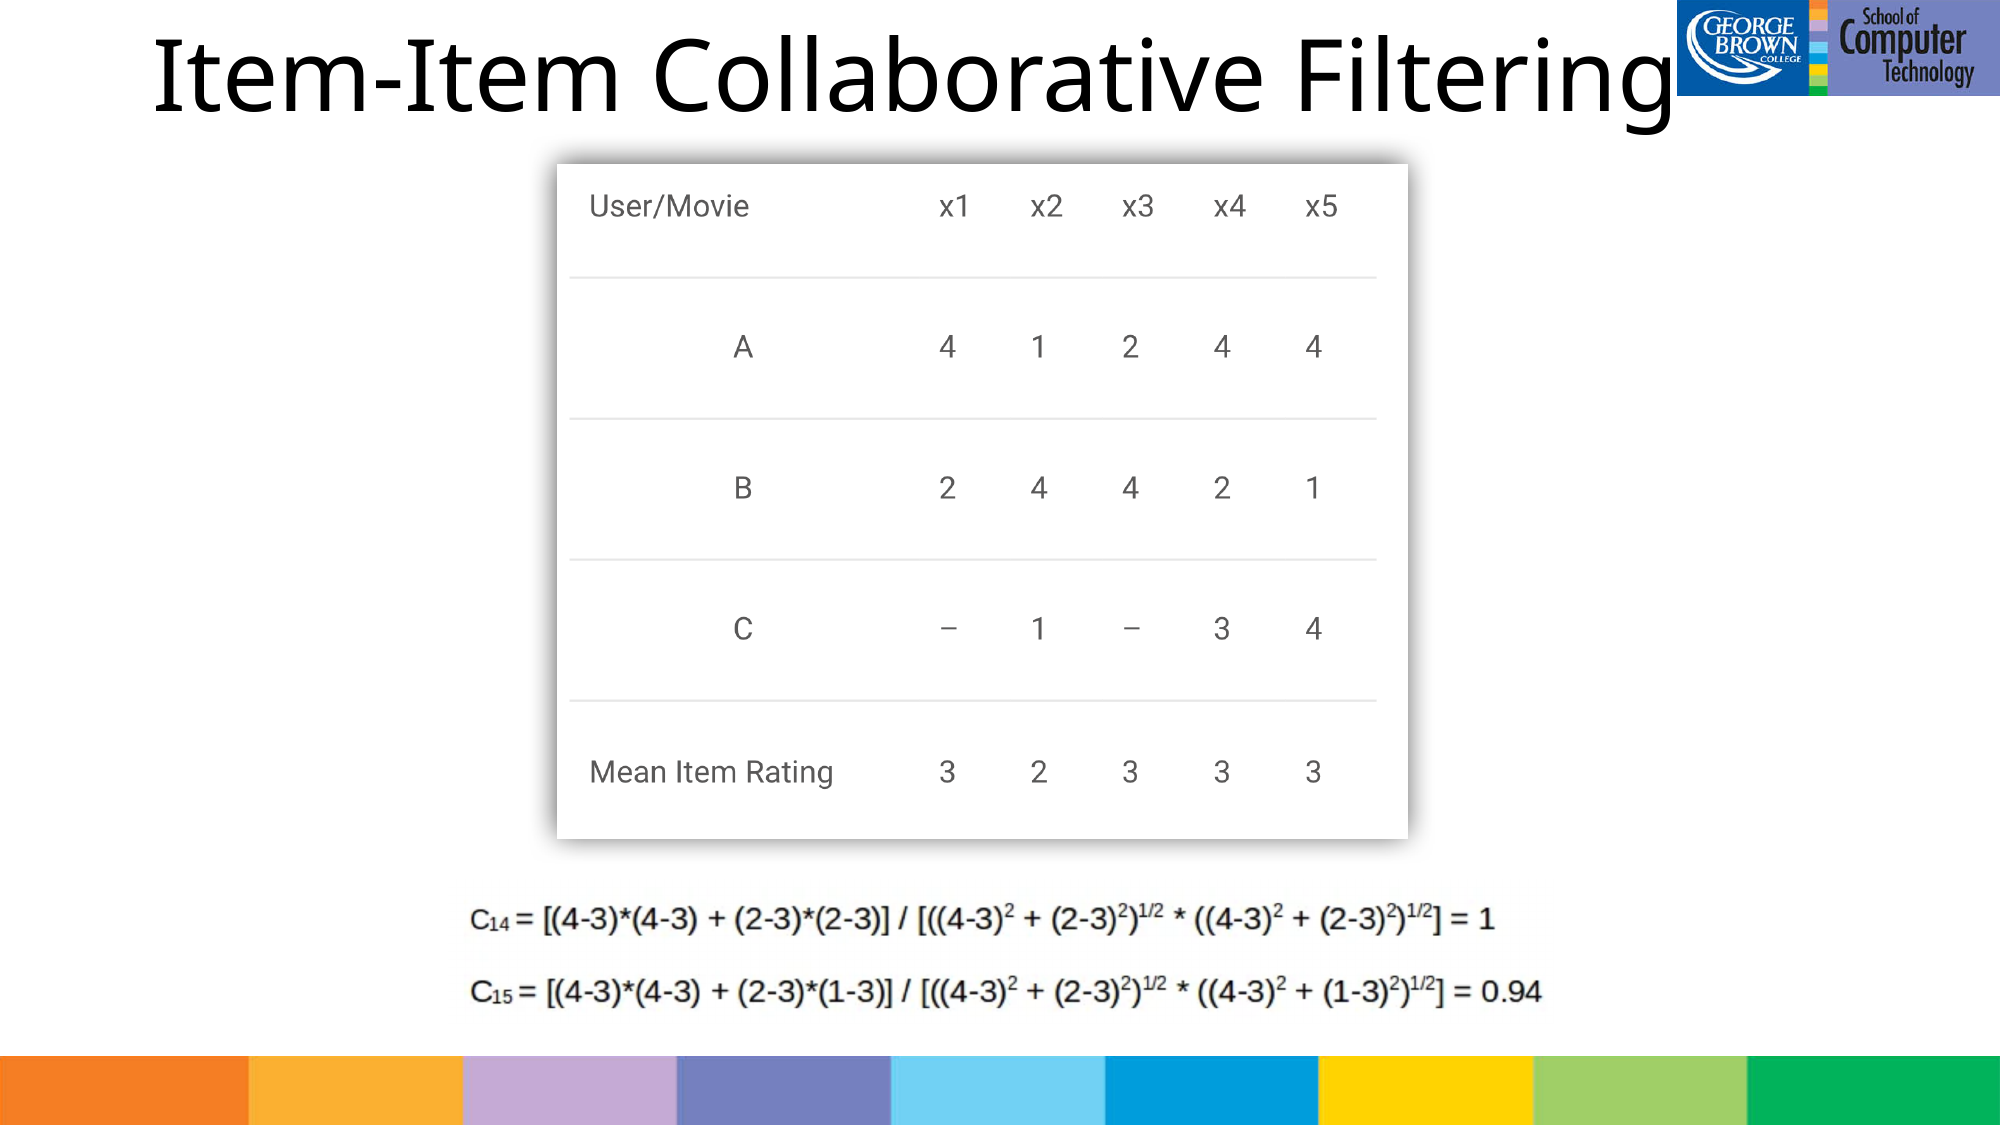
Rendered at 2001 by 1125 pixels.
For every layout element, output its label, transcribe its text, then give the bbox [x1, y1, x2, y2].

title Item-Item Collaborative Filtering [137, 0, 1863, 189]
picture [1318, 1056, 2000, 1125]
picture [0, 1056, 1105, 1125]
picture [557, 164, 1408, 839]
picture [448, 879, 1554, 1024]
picture [1677, 0, 2000, 96]
